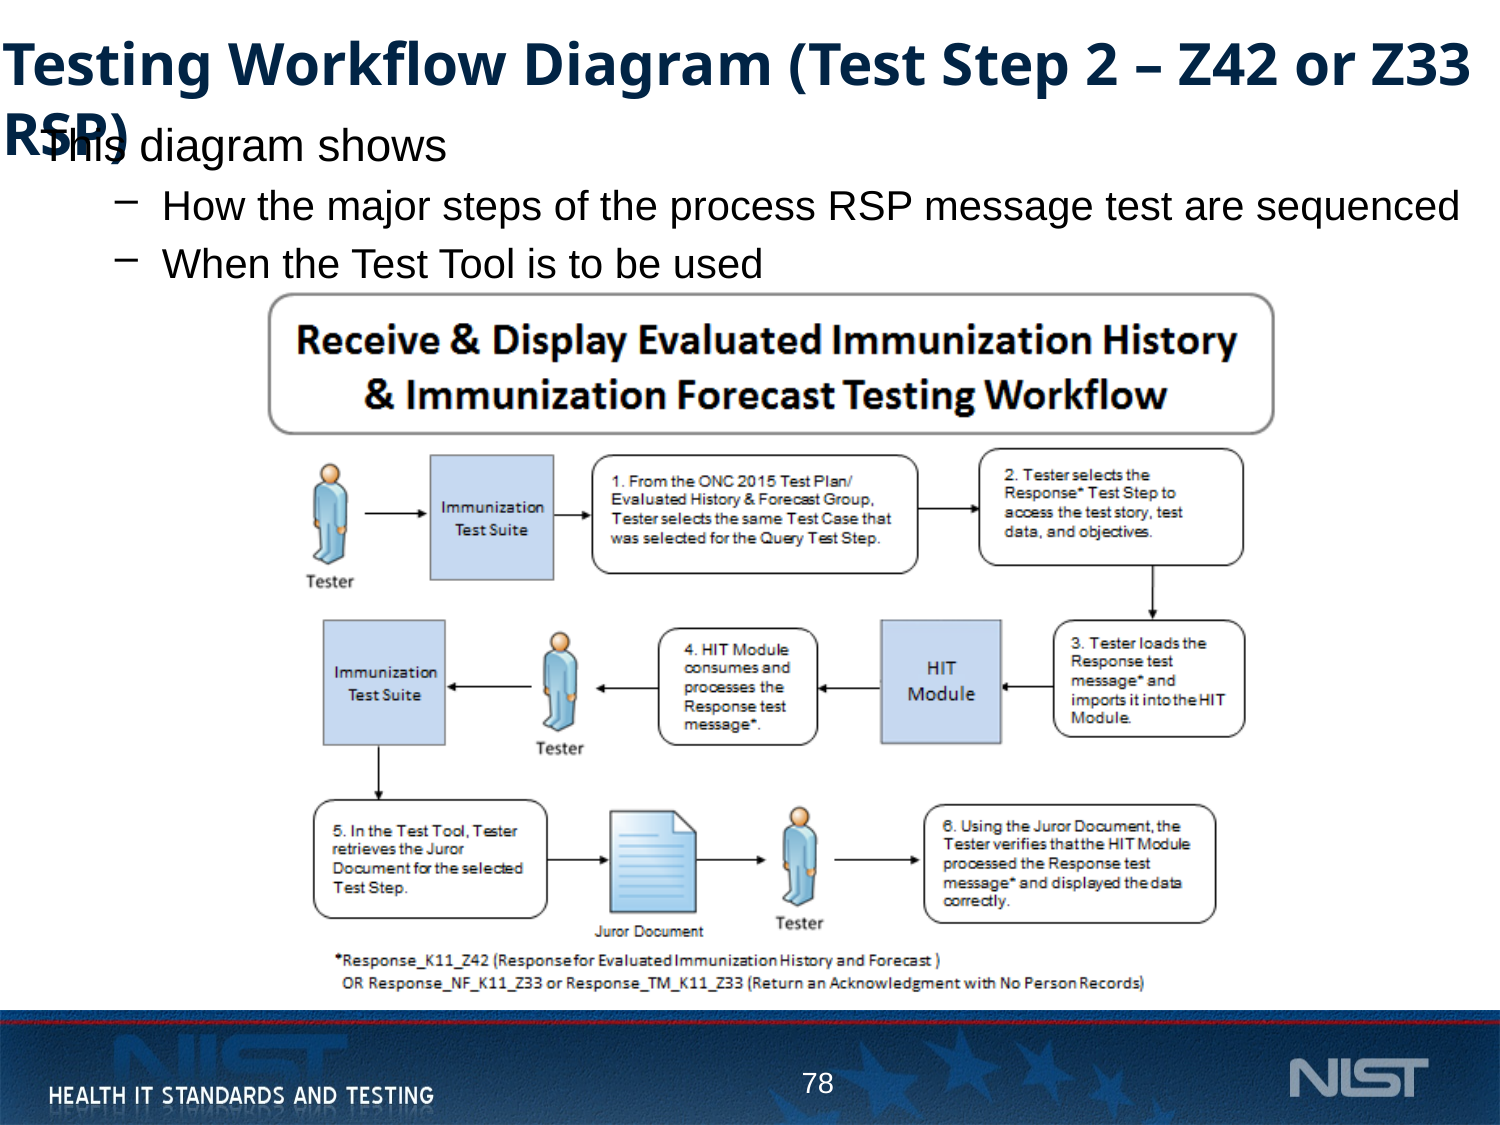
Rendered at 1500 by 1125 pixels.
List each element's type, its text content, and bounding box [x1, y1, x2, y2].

list This diagram shows How the major steps of the process RSP message test are sequenced When the Test Tool is to be used [24, 107, 1500, 293]
slide_number 78 [642, 1056, 994, 1125]
title Testing Workflow Diagram (Test Step 2 – Z42 or Z33 RSP) [0, 19, 1500, 177]
picture [247, 288, 1288, 1005]
picture [0, 1010, 1500, 1125]
